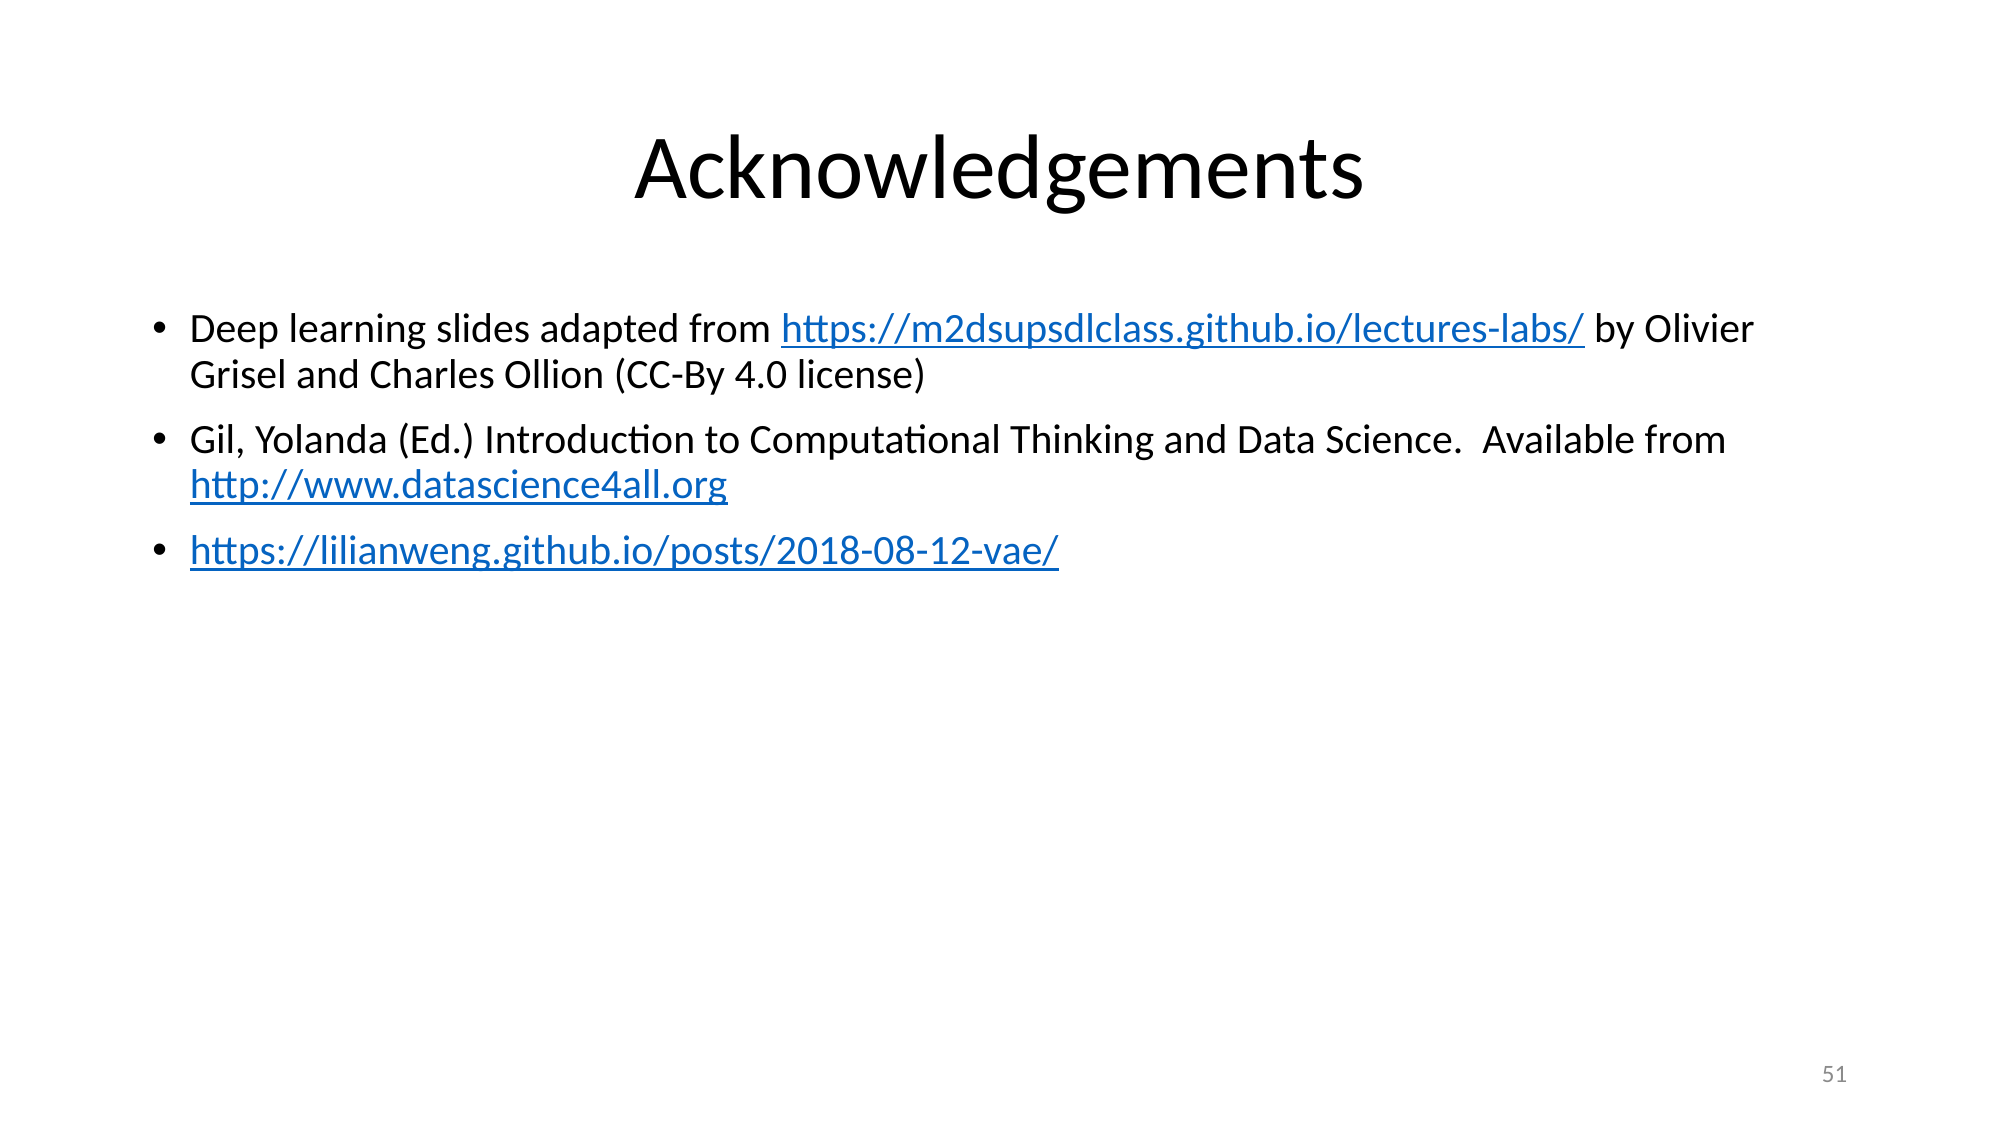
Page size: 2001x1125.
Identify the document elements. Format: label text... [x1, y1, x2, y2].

slide_number 51 [1412, 1042, 1863, 1103]
list Deep learning slides adapted from https://m2dsupsdlclass.github.io/lectures-labs/ by Olivier Grisel and Charles Ollion (CC-By 4.0 license) Gil, Yolanda (Ed.) Introduction to Computational Thinking and Data Science. Available from http://www.datascience4all.org https://lilianweng.github.io/posts/2018-08-12-vae/ [137, 299, 1863, 1014]
title Acknowledgements [137, 59, 1863, 278]
